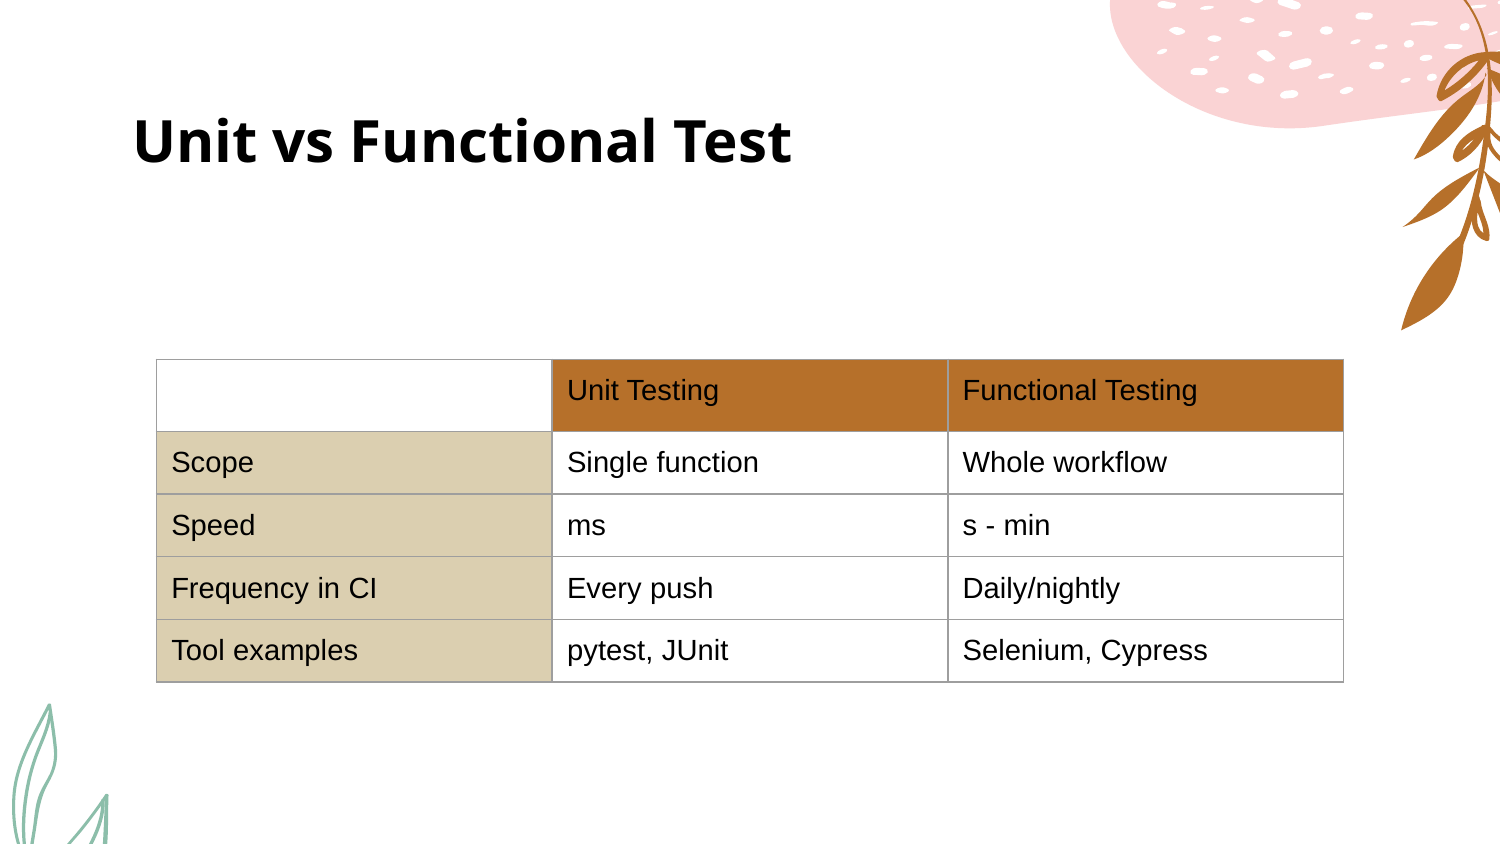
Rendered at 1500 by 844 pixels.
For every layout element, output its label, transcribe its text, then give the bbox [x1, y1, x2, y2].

table_cell s - min [949, 495, 1343, 556]
table_cell Tool examples [157, 620, 551, 681]
table_cell Whole workflow [949, 432, 1343, 493]
table_cell Every push [553, 557, 947, 619]
table_cell Single function [553, 432, 947, 493]
table_cell pytest, JUnit [553, 620, 947, 681]
table_header Functional Testing [949, 360, 1343, 431]
table_cell Scope [157, 432, 551, 493]
table_header [157, 360, 551, 431]
table_cell Speed [157, 495, 551, 556]
title Unit vs Functional Test [117, 89, 1383, 184]
table_cell ms [553, 495, 947, 556]
table_cell Selenium, Cypress [949, 620, 1343, 681]
table_cell Frequency in CI [157, 557, 551, 619]
table_cell Daily/nightly [949, 557, 1343, 619]
table_header Unit Testing [553, 360, 947, 431]
